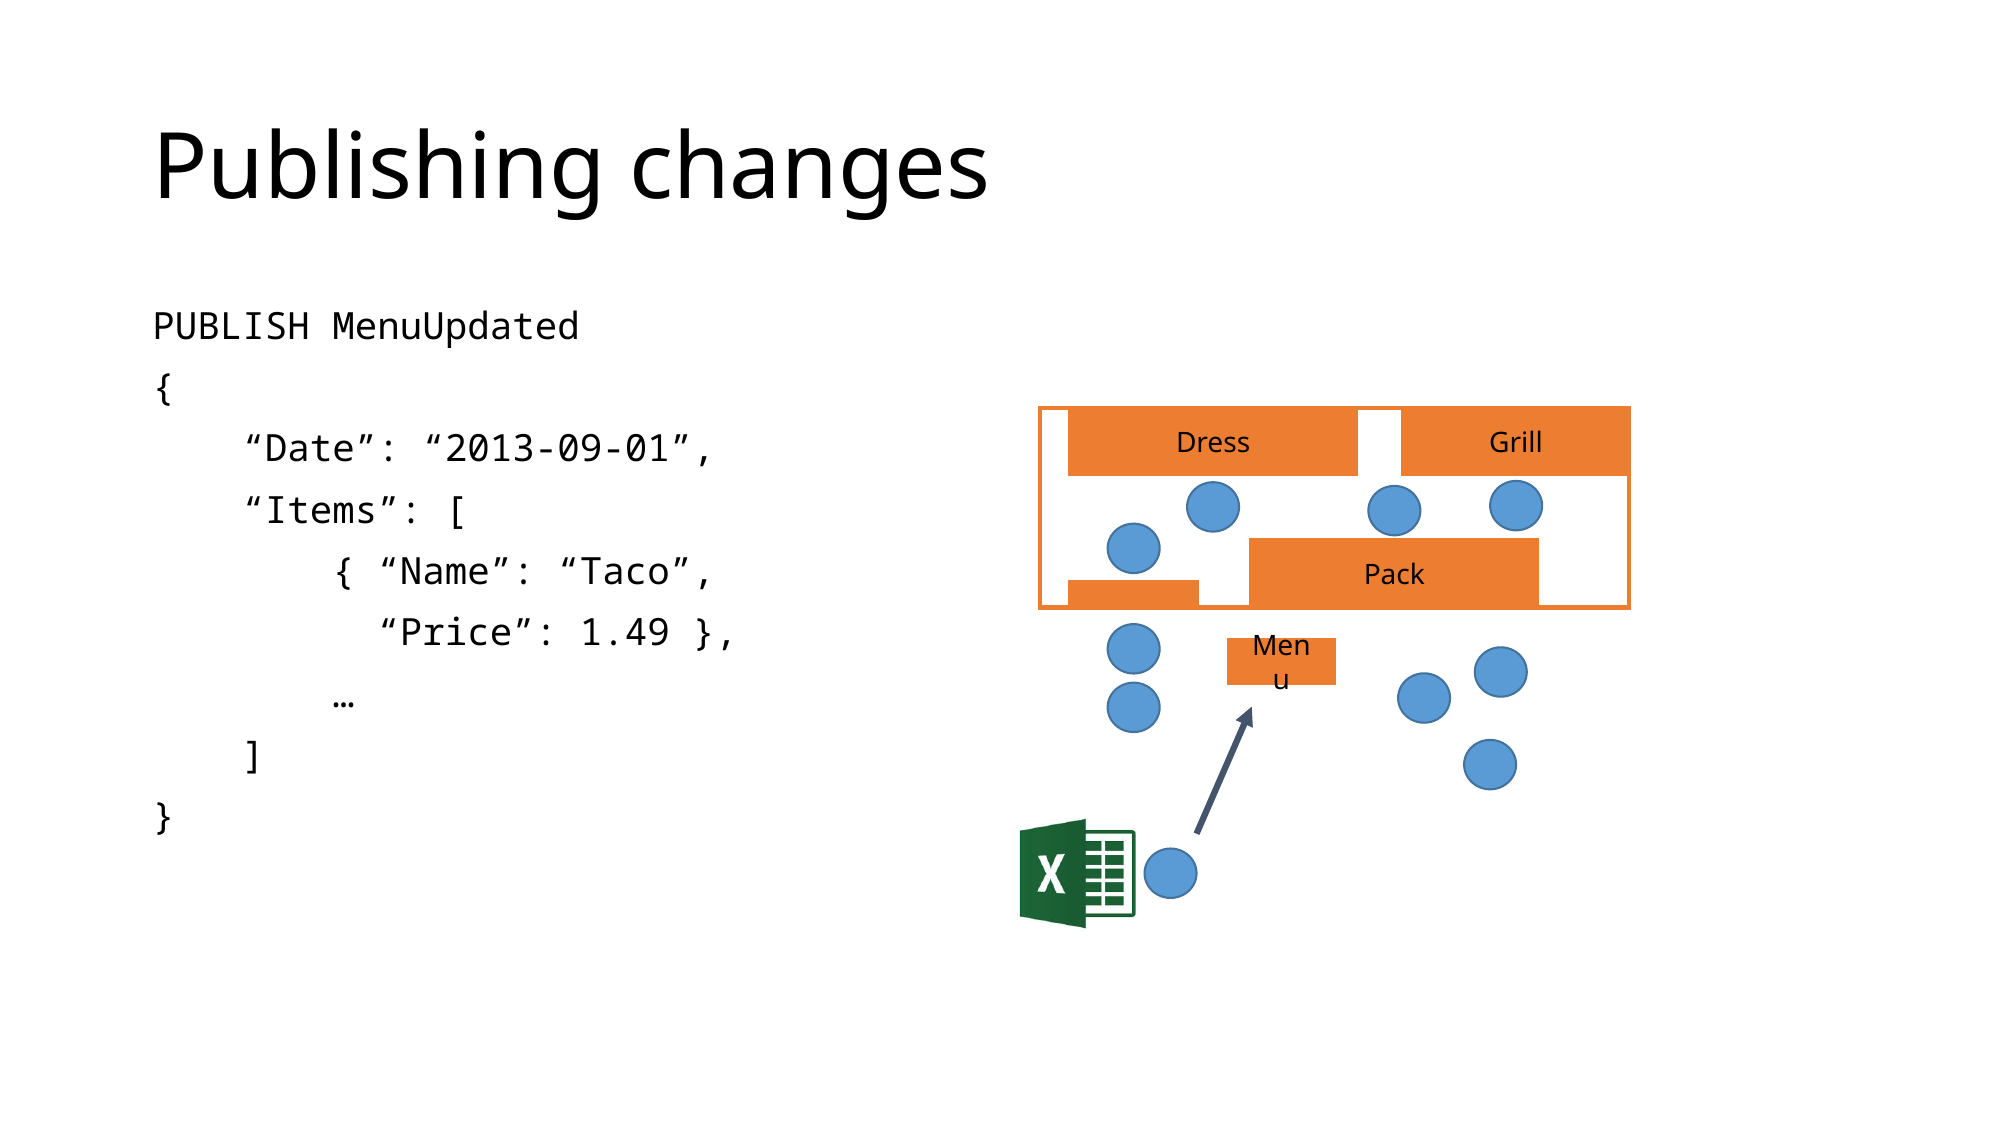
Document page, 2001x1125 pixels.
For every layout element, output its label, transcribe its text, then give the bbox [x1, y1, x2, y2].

text_box [1106, 681, 1161, 734]
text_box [1196, 706, 1252, 834]
text_box [1106, 623, 1161, 675]
text_box [1463, 738, 1518, 791]
text_box Menu [1228, 639, 1335, 684]
text_box [1397, 672, 1452, 724]
text_box [1143, 847, 1198, 899]
list PUBLISH MenuUpdated { “Date”: “2013-09-01”, “Items”: [ { “Name”: “Taco”, “Price”: 1.49 }, … ] } [137, 299, 988, 1014]
text_box [1106, 522, 1161, 575]
text_box [1489, 479, 1544, 532]
text_box Pack [1251, 539, 1538, 607]
text_box [1186, 481, 1241, 533]
picture [1017, 813, 1138, 934]
text_box Grill [1402, 407, 1630, 475]
text_box [1039, 407, 1630, 608]
text_box [1367, 484, 1422, 537]
text_box Dress [1069, 407, 1357, 475]
title Publishing changes [137, 59, 1863, 278]
text_box [1069, 581, 1198, 608]
text_box [1473, 646, 1528, 698]
